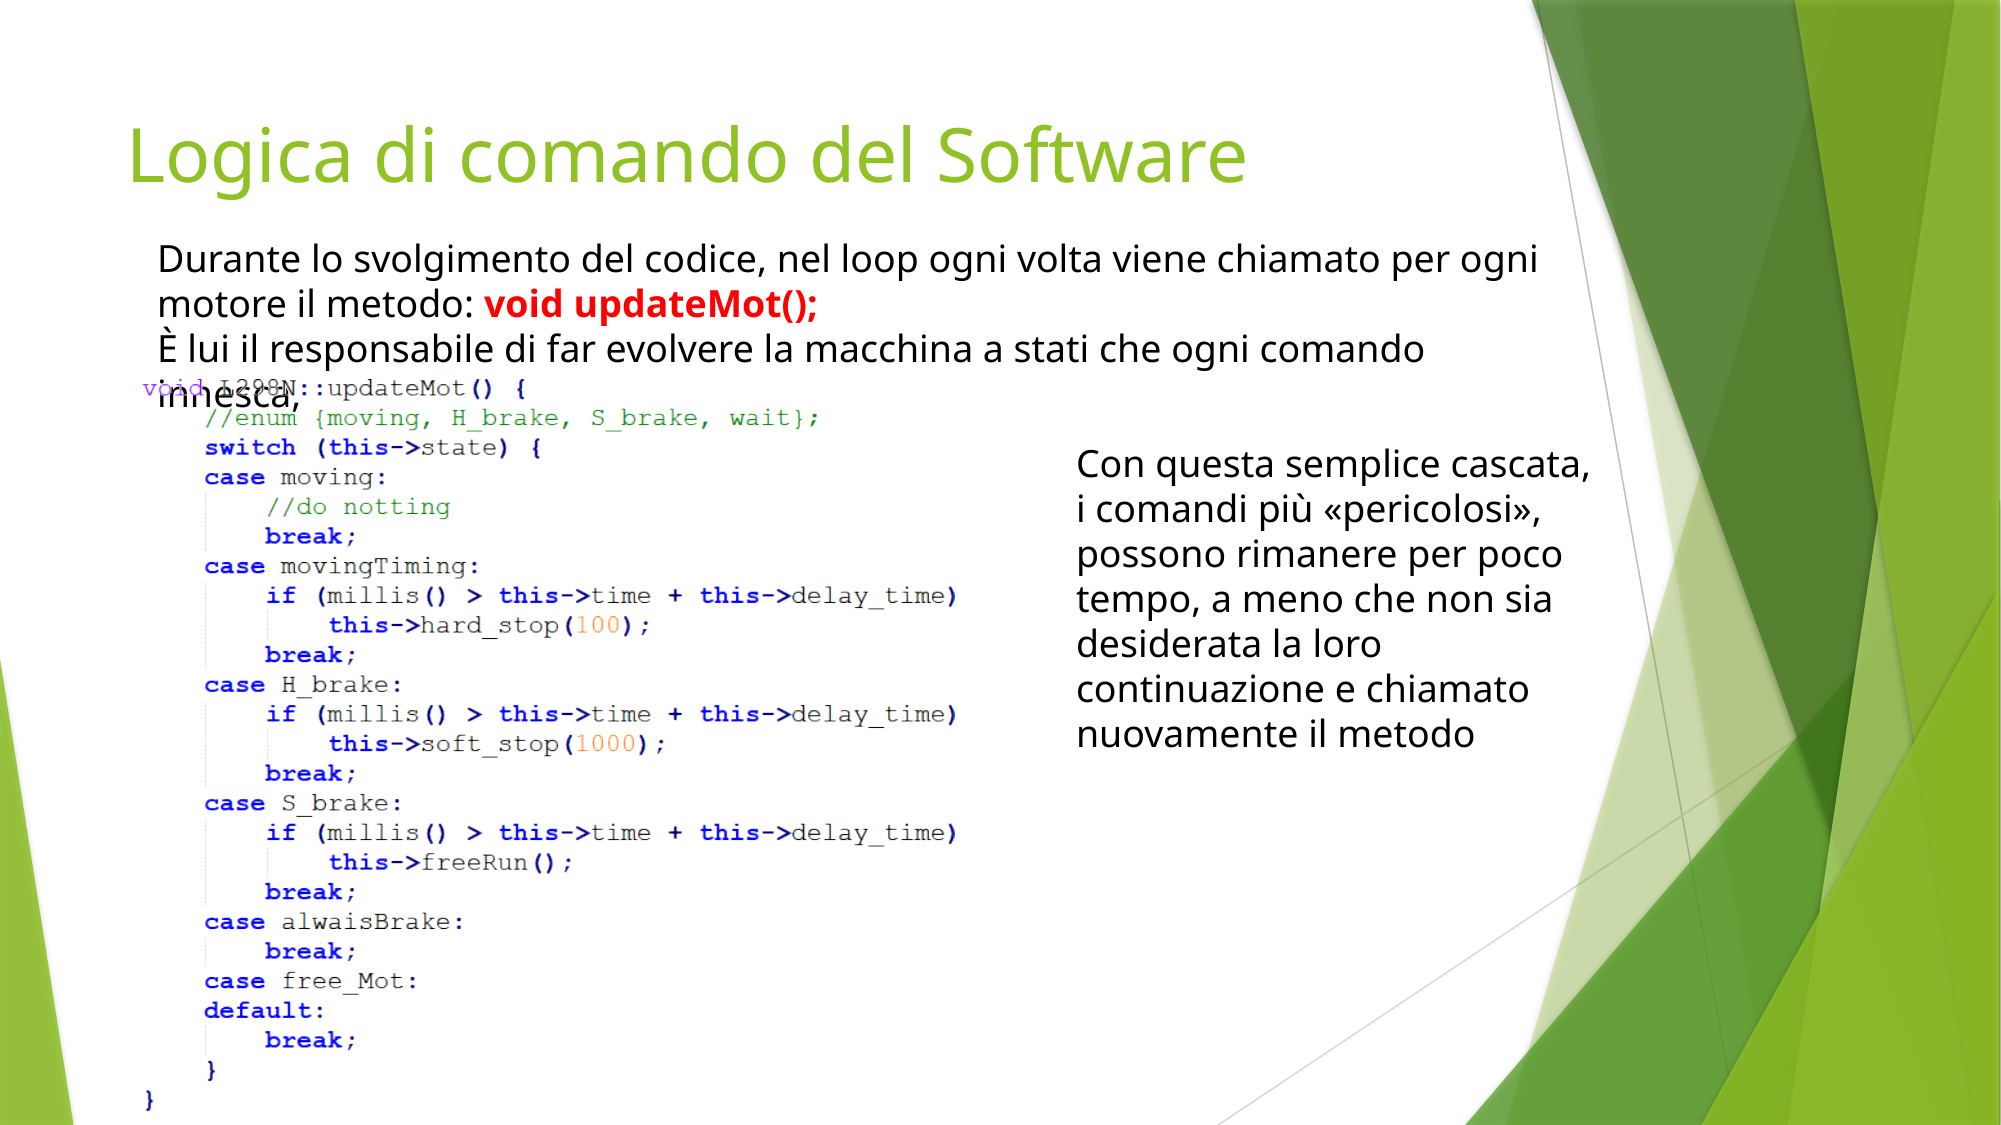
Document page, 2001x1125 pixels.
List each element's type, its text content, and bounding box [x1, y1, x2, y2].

picture [141, 378, 956, 1112]
text_box Con questa semplice cascata, i comandi più «pericolosi», possono rimanere per poco tempo, a meno che non sia desiderata la loro continuazione e chiamato nuovamente il metodo [1061, 432, 1611, 763]
text_box Durante lo svolgimento del codice, nel loop ogni volta viene chiamato per ogni motore il metodo: void updateMot(); È lui il responsabile di far evolvere la macchina a stati che ogni comando innesca, [142, 227, 1569, 423]
title Logica di comando del Software [111, 99, 1522, 228]
